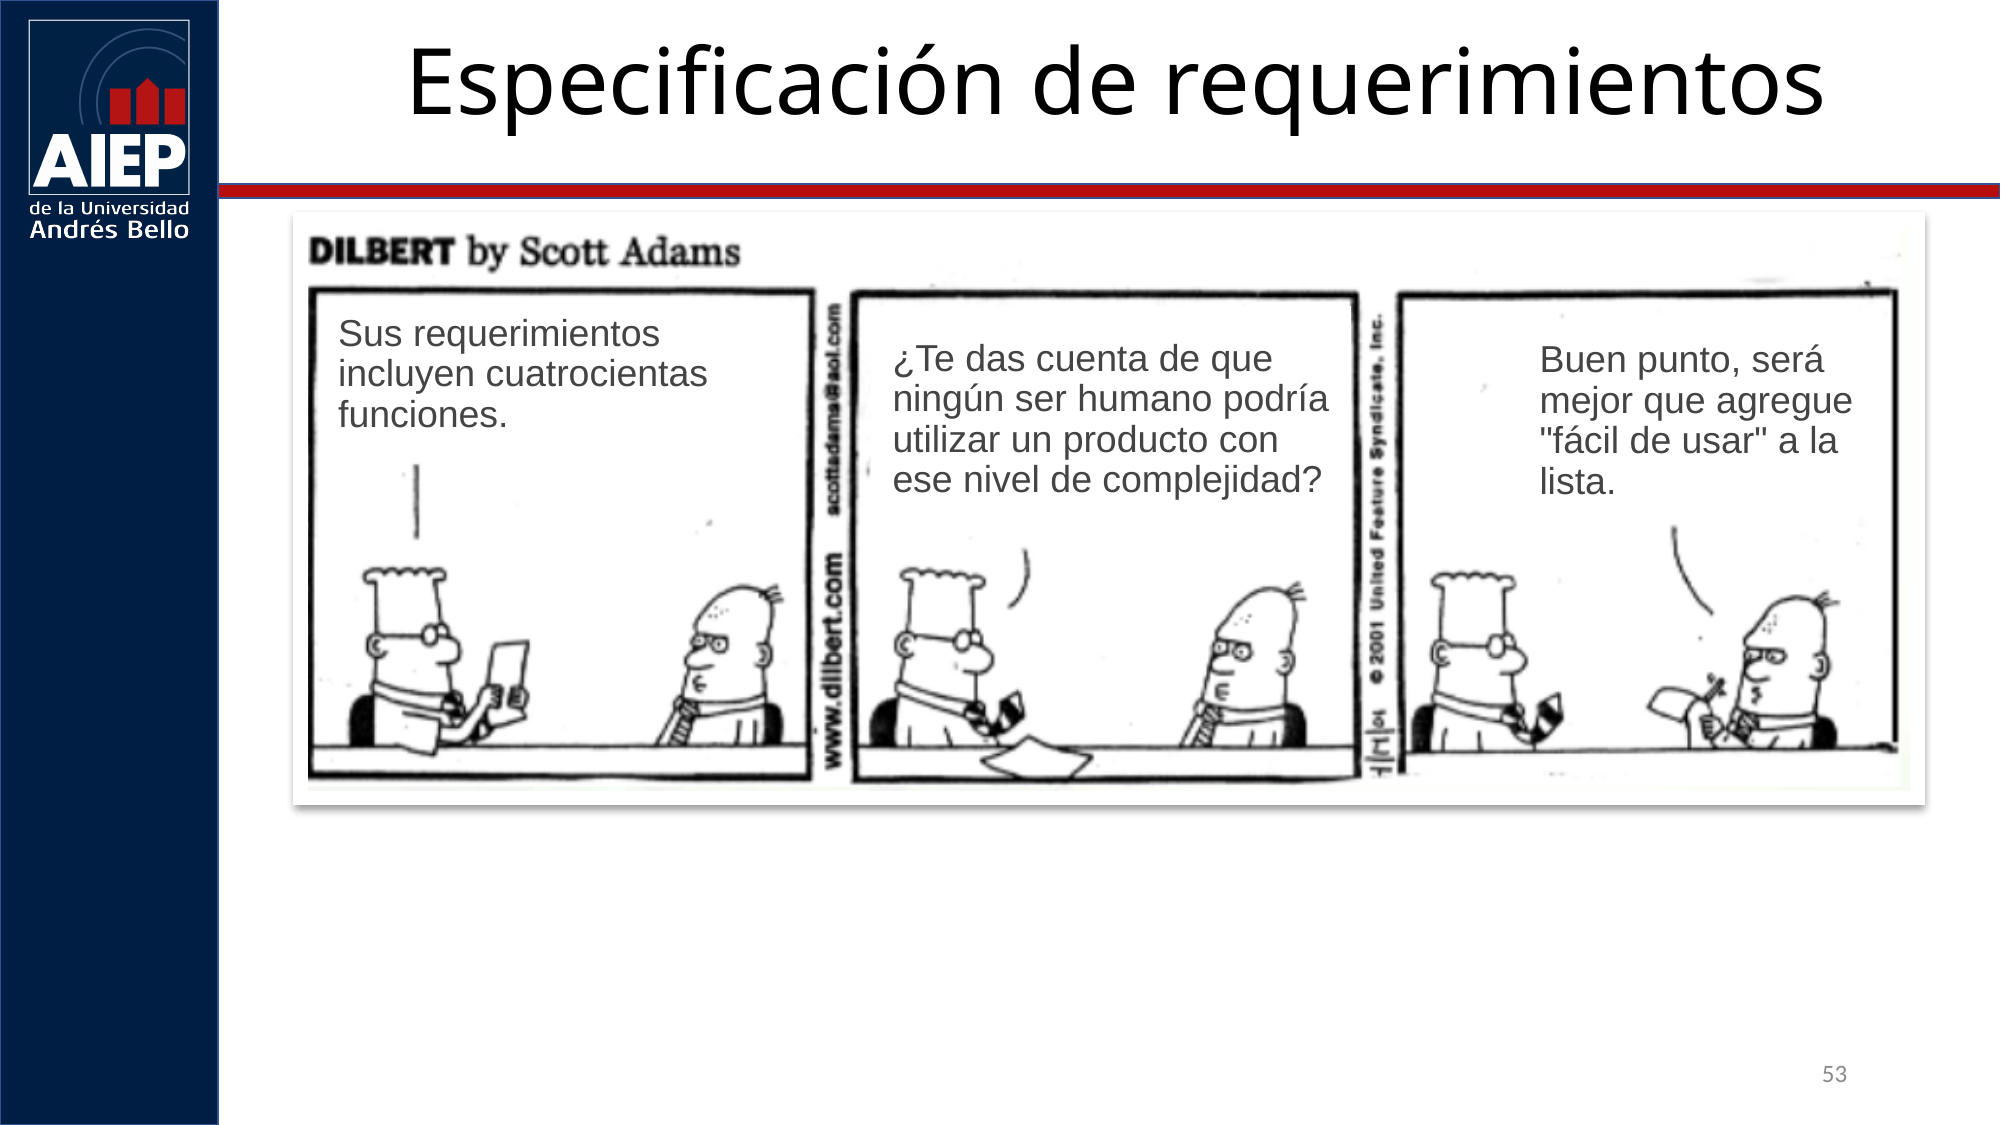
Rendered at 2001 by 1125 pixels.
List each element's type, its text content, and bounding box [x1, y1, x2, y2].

text_box [0, 0, 219, 1125]
slide_number 53 [1412, 1042, 1863, 1103]
text_box Especificación de requerimientos [249, 28, 1985, 156]
picture [19, 12, 199, 246]
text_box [307, 226, 1911, 791]
text_box [217, 183, 2000, 199]
